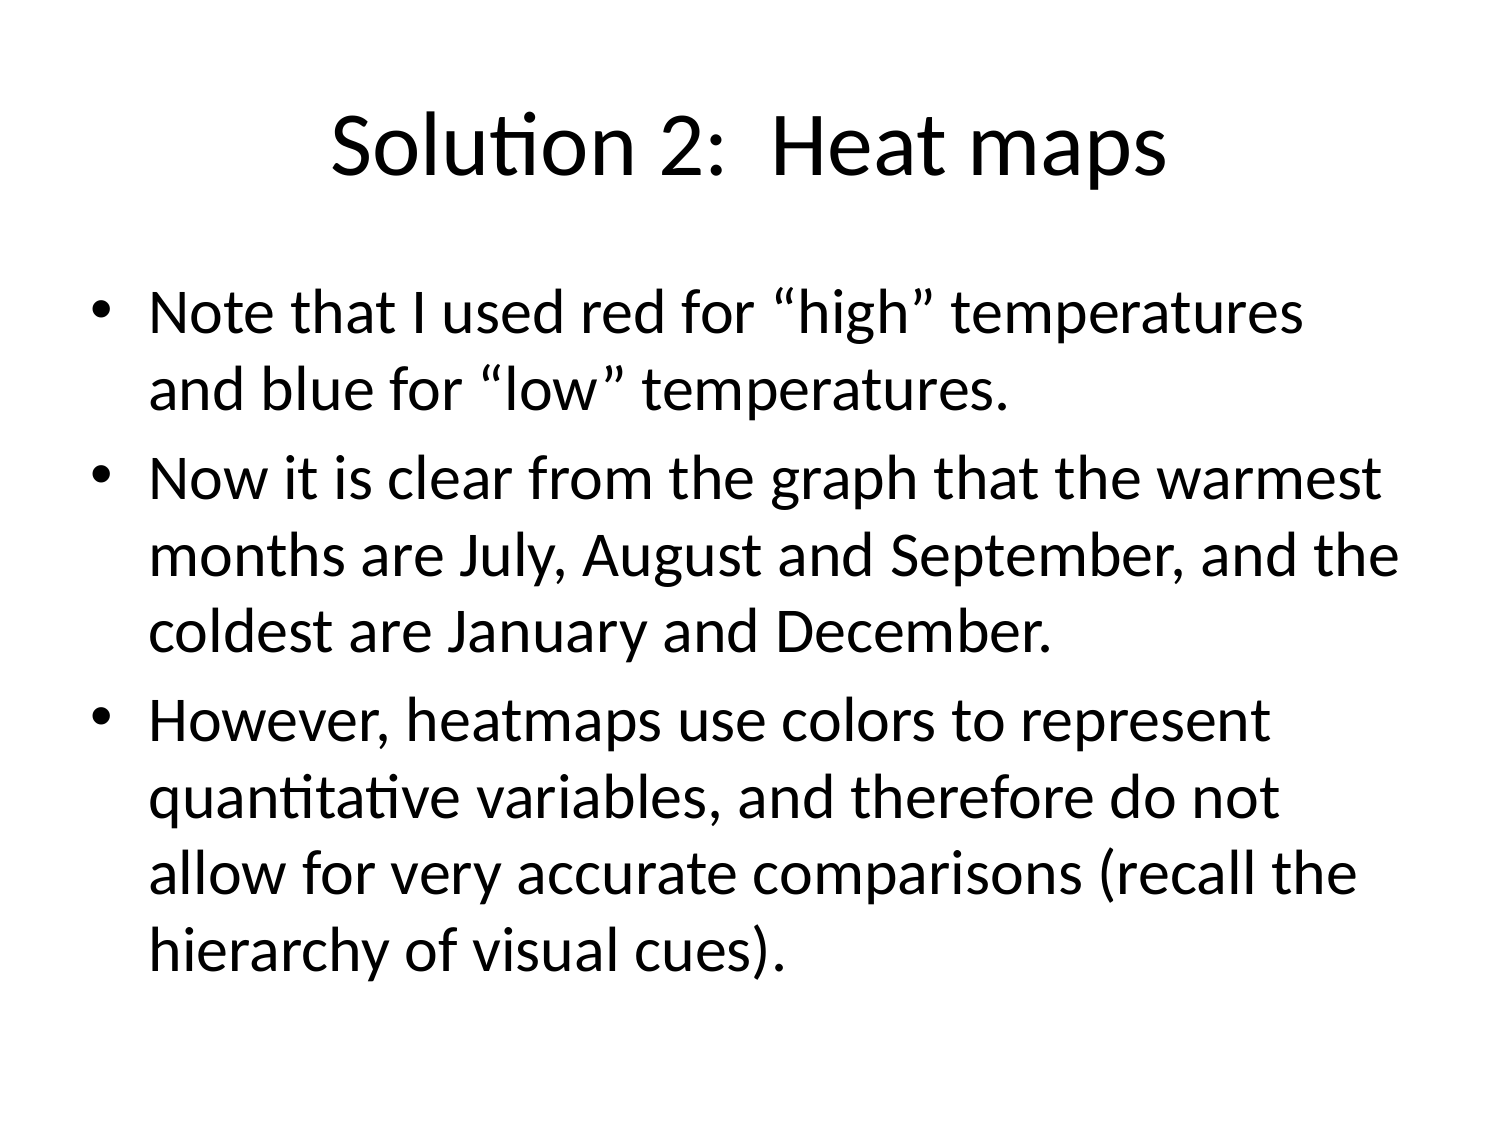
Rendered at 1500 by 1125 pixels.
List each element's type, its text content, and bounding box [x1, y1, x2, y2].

list Note that I used red for “high” temperatures and blue for “low” temperatures. Now it is clear from the graph that the warmest months are July, August and September, and the coldest are January and December. However, heatmaps use colors to represent quantitative variables, and therefore do not allow for very accurate comparisons (recall the hierarchy of visual cues). [75, 262, 1425, 1005]
title Solution 2: Heat maps [75, 45, 1425, 233]
